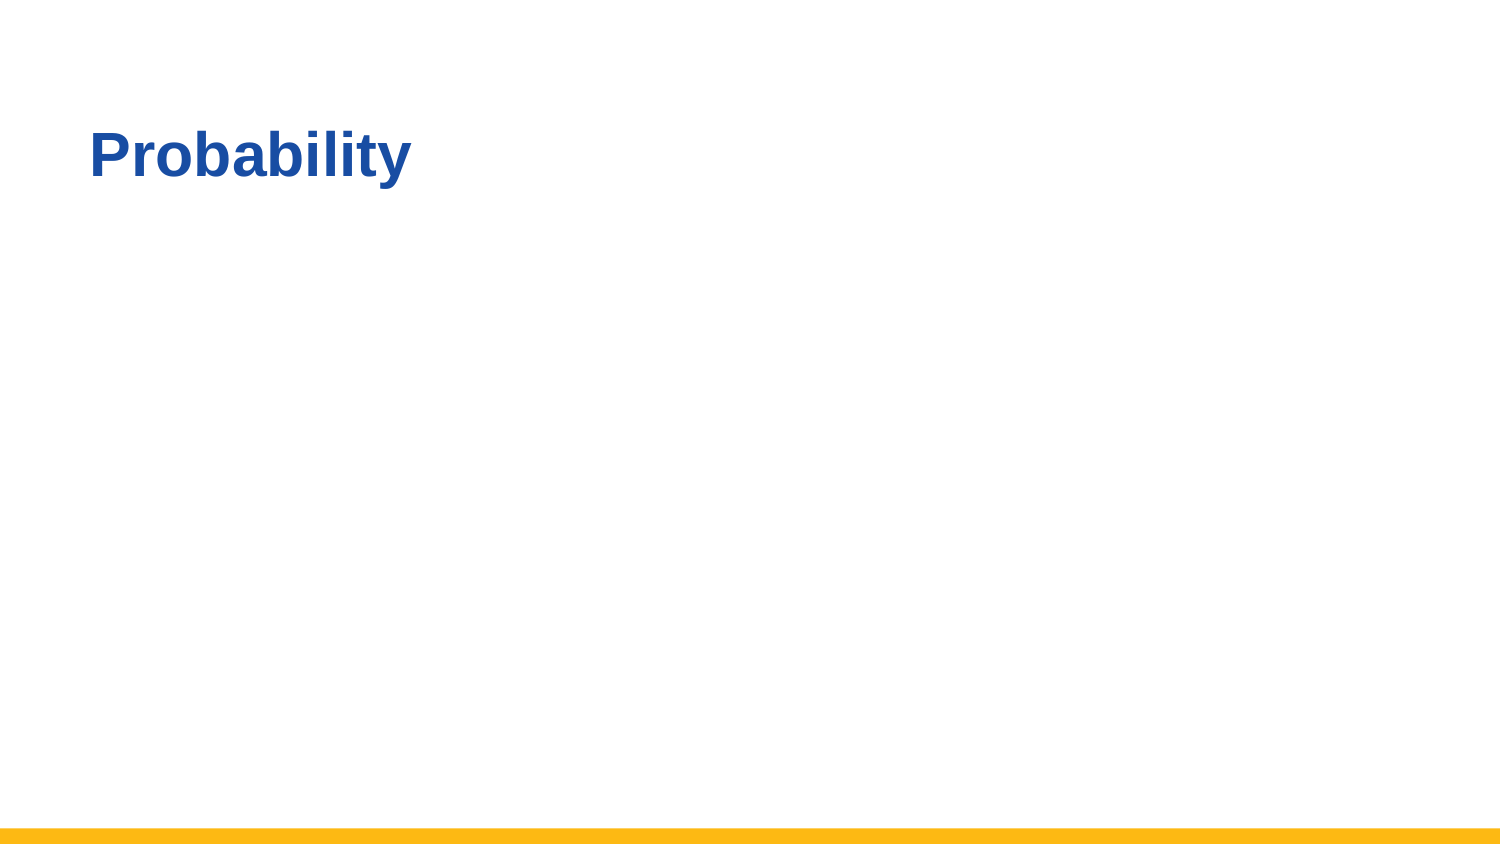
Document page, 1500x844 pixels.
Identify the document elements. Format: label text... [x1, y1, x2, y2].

text_box Probability [75, 0, 1425, 197]
